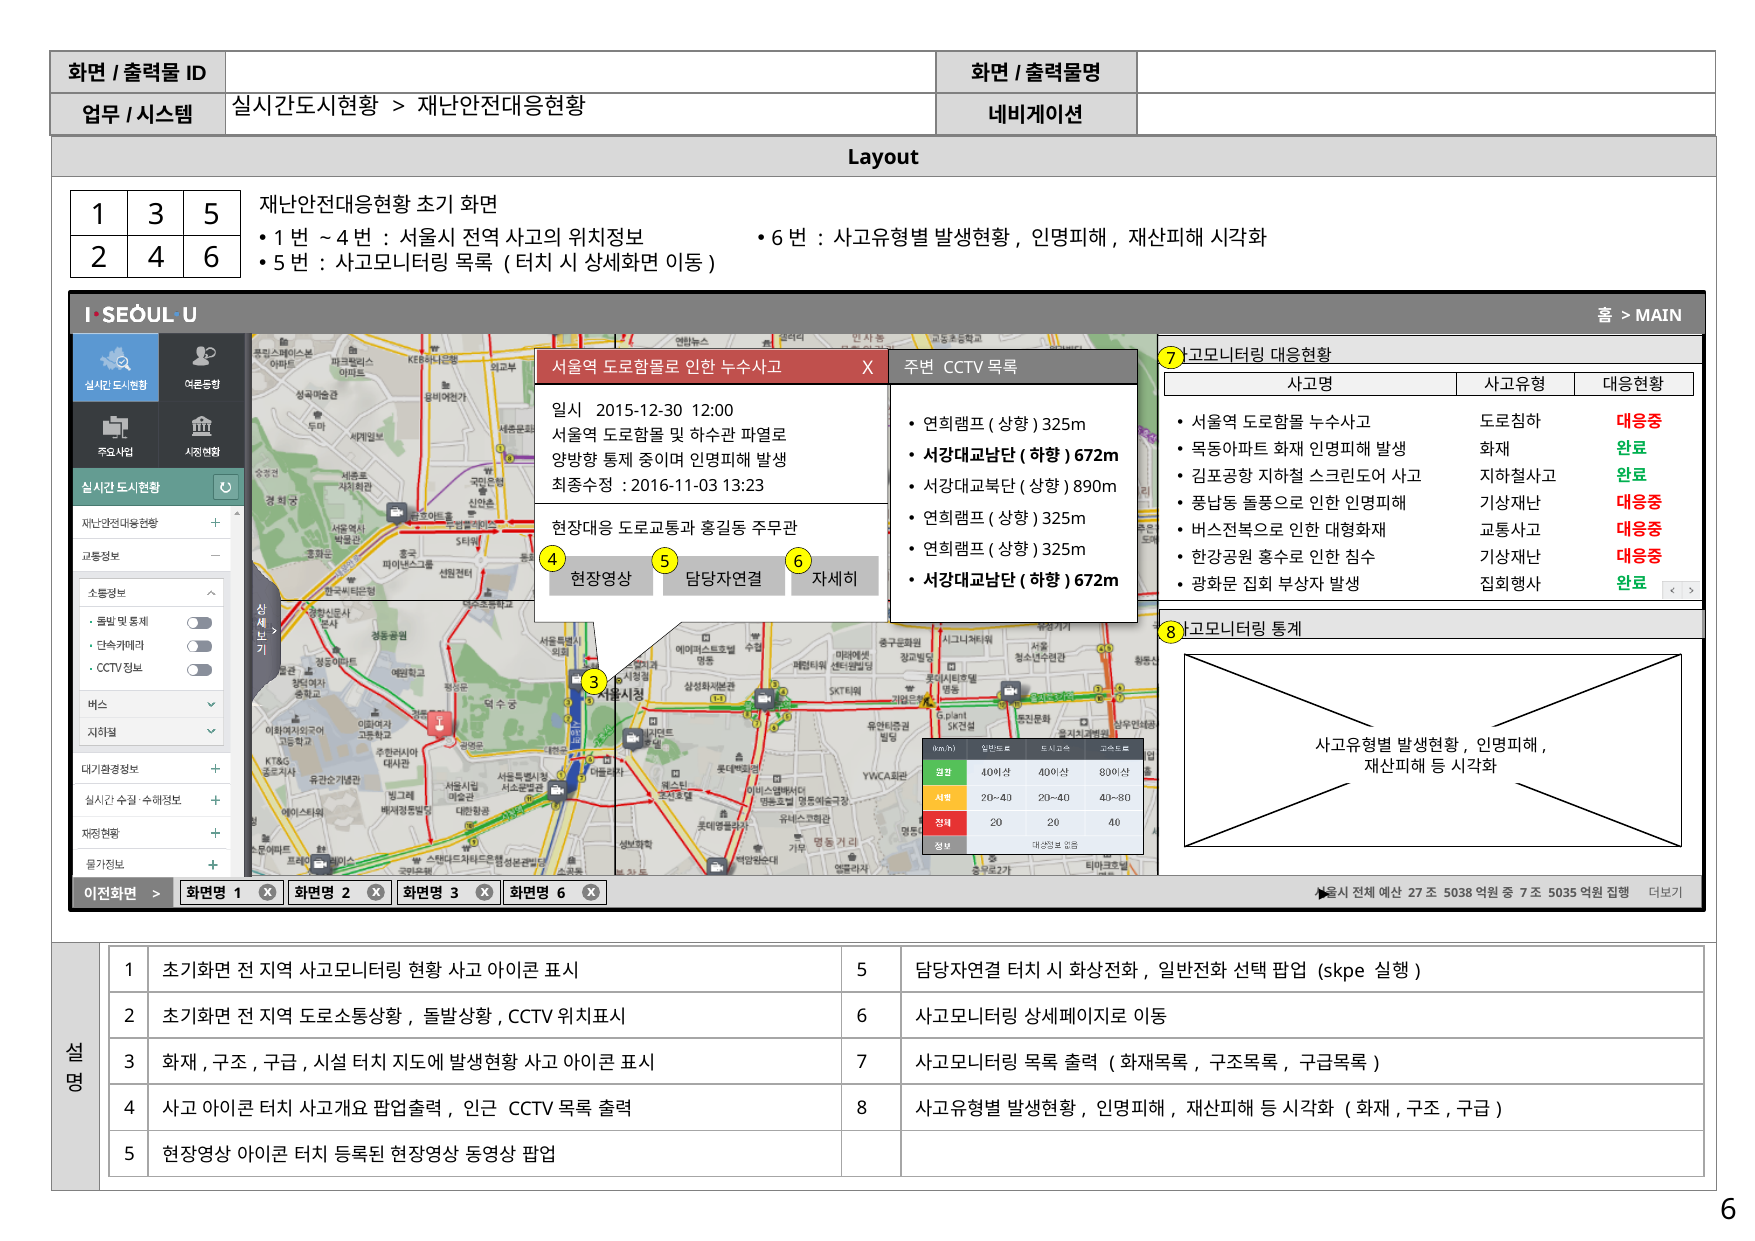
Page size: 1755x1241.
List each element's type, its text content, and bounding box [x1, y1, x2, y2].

table_cell 사고모니터링 목록 출력 (화재목록, 구조목록, 구급목록) [902, 1039, 1703, 1083]
text_box 6 [181, 233, 242, 280]
text_box 1 [68, 188, 126, 233]
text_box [68, 291, 1705, 911]
table_header 1 [110, 947, 147, 991]
text_box 1번 ~ 4번 : 서울시 전역 사고의 위치정보 5번 : 사고모니터링 목록 (터치 시 상세화면 이동) [244, 217, 748, 282]
table_cell 사고모니터링 상세페이지로 이동 [902, 993, 1703, 1037]
table_cell 8 [842, 1085, 900, 1130]
table_header 5 [842, 947, 900, 991]
picture [72, 295, 314, 878]
text_box 3 [126, 188, 181, 233]
table_cell 6 [842, 993, 900, 1037]
table_header 초기화면 전 지역 사고모니터링 현황 사고 아이콘 표시 [149, 947, 841, 991]
table_cell 3 [110, 1039, 147, 1083]
table_cell 사고유형별 발생현황, 인명피해, 재산피해 등 시각화 (화재,구조,구급) [902, 1085, 1703, 1130]
table_cell 2 [110, 993, 147, 1037]
text_box 재난안전대응현황 초기 화면 [244, 183, 1704, 224]
table_cell 5 [110, 1131, 147, 1176]
table_cell 현장영상 아이콘 터치 등록된 현장영상 동영상 팝업 [149, 1131, 841, 1176]
text_box 실시간도시현황 > 재난안전대응현황 [216, 84, 602, 127]
table_cell 초기화면 전 지역 도로소통상황, 돌발상황, CCTV위치표시 [149, 993, 841, 1037]
text_box 4 [126, 233, 181, 280]
table_cell 7 [842, 1039, 900, 1083]
text_box 6번 : 사고유형별 발생현황, 인명피해, 재산피해 시각화 [742, 217, 1492, 257]
table_cell [842, 1131, 900, 1176]
table_cell 4 [110, 1085, 147, 1130]
table_cell 화재,구조,구급,시설 터치 지도에 발생현황 사고 아이콘 표시 [149, 1039, 841, 1083]
table_cell [902, 1131, 1703, 1176]
table_cell 사고 아이콘 터치 사고개요 팝업출력, 인근 CCTV목록 출력 [149, 1085, 841, 1130]
text_box 5 [181, 188, 242, 233]
table_header 담당자연결 터치 시 화상전화, 일반전화 선택 팝업 (skpe 실행) [902, 947, 1703, 991]
text_box 2 [68, 233, 126, 280]
